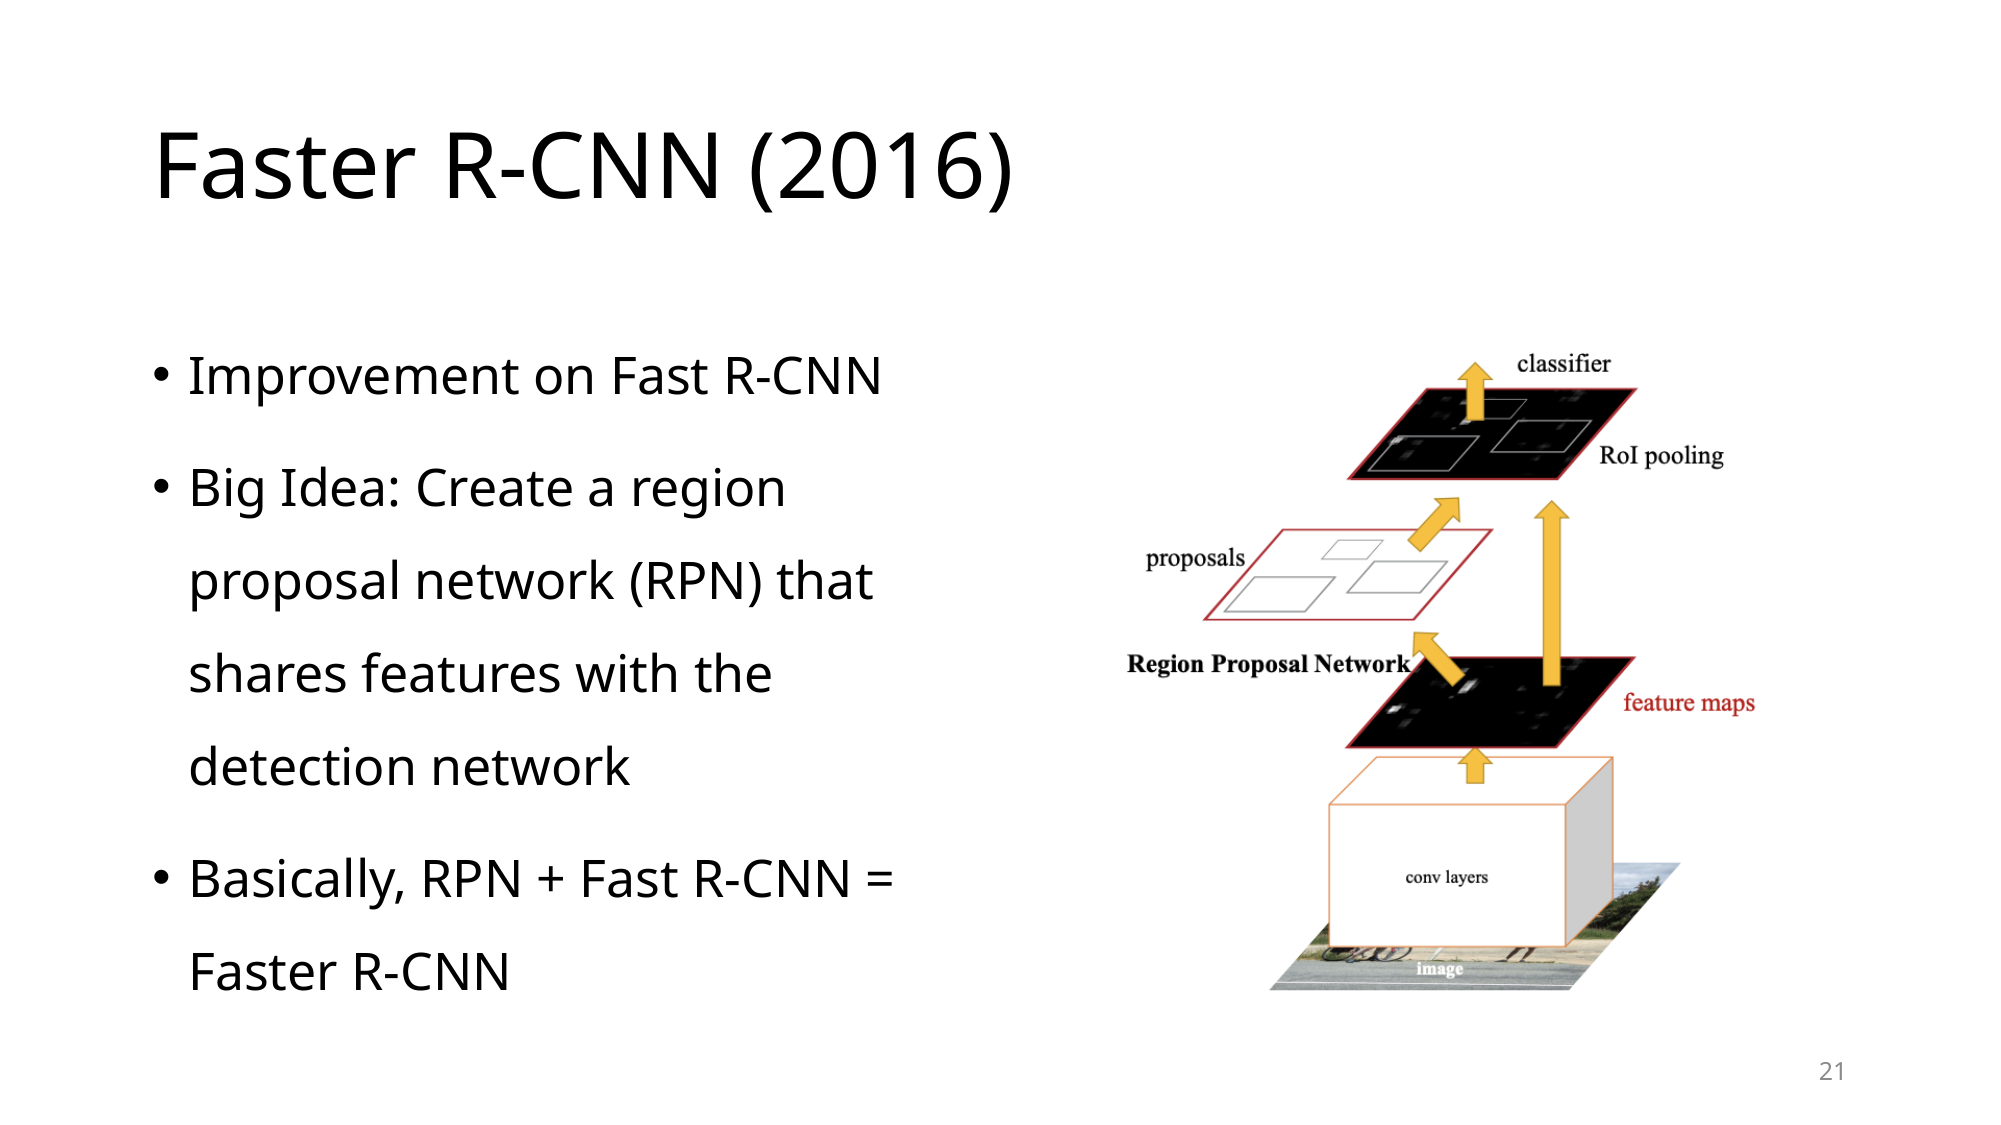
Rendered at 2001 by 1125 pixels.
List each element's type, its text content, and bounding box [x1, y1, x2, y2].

title Faster R-CNN (2016) [137, 59, 1863, 278]
slide_number 21 [1412, 1042, 1863, 1103]
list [1101, 305, 1773, 1008]
list Improvement on Fast R-CNN Big Idea: Create a region proposal network (RPN) that shares features with the detection network Basically, RPN + Fast R-CNN = Faster R-CNN [137, 299, 988, 1014]
